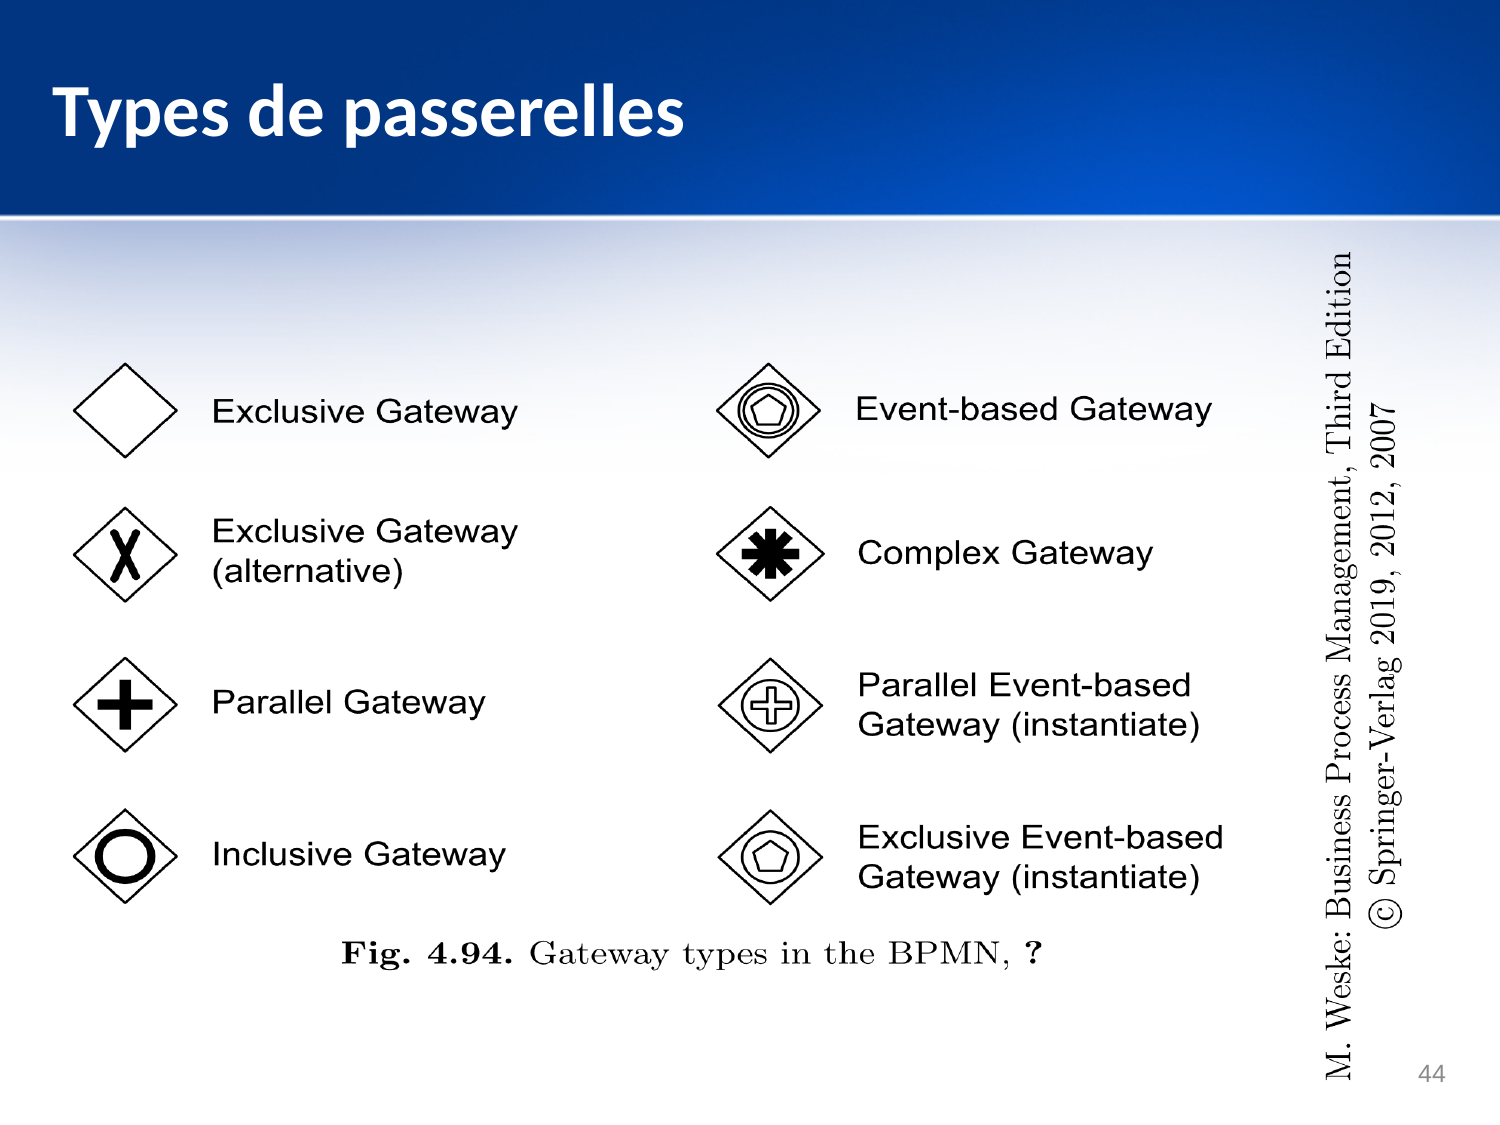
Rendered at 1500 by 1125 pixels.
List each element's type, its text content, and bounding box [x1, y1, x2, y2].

slide_number 44 [1111, 1042, 1462, 1103]
picture [0, 0, 1500, 1125]
title Types de passerelles [37, 12, 1225, 200]
